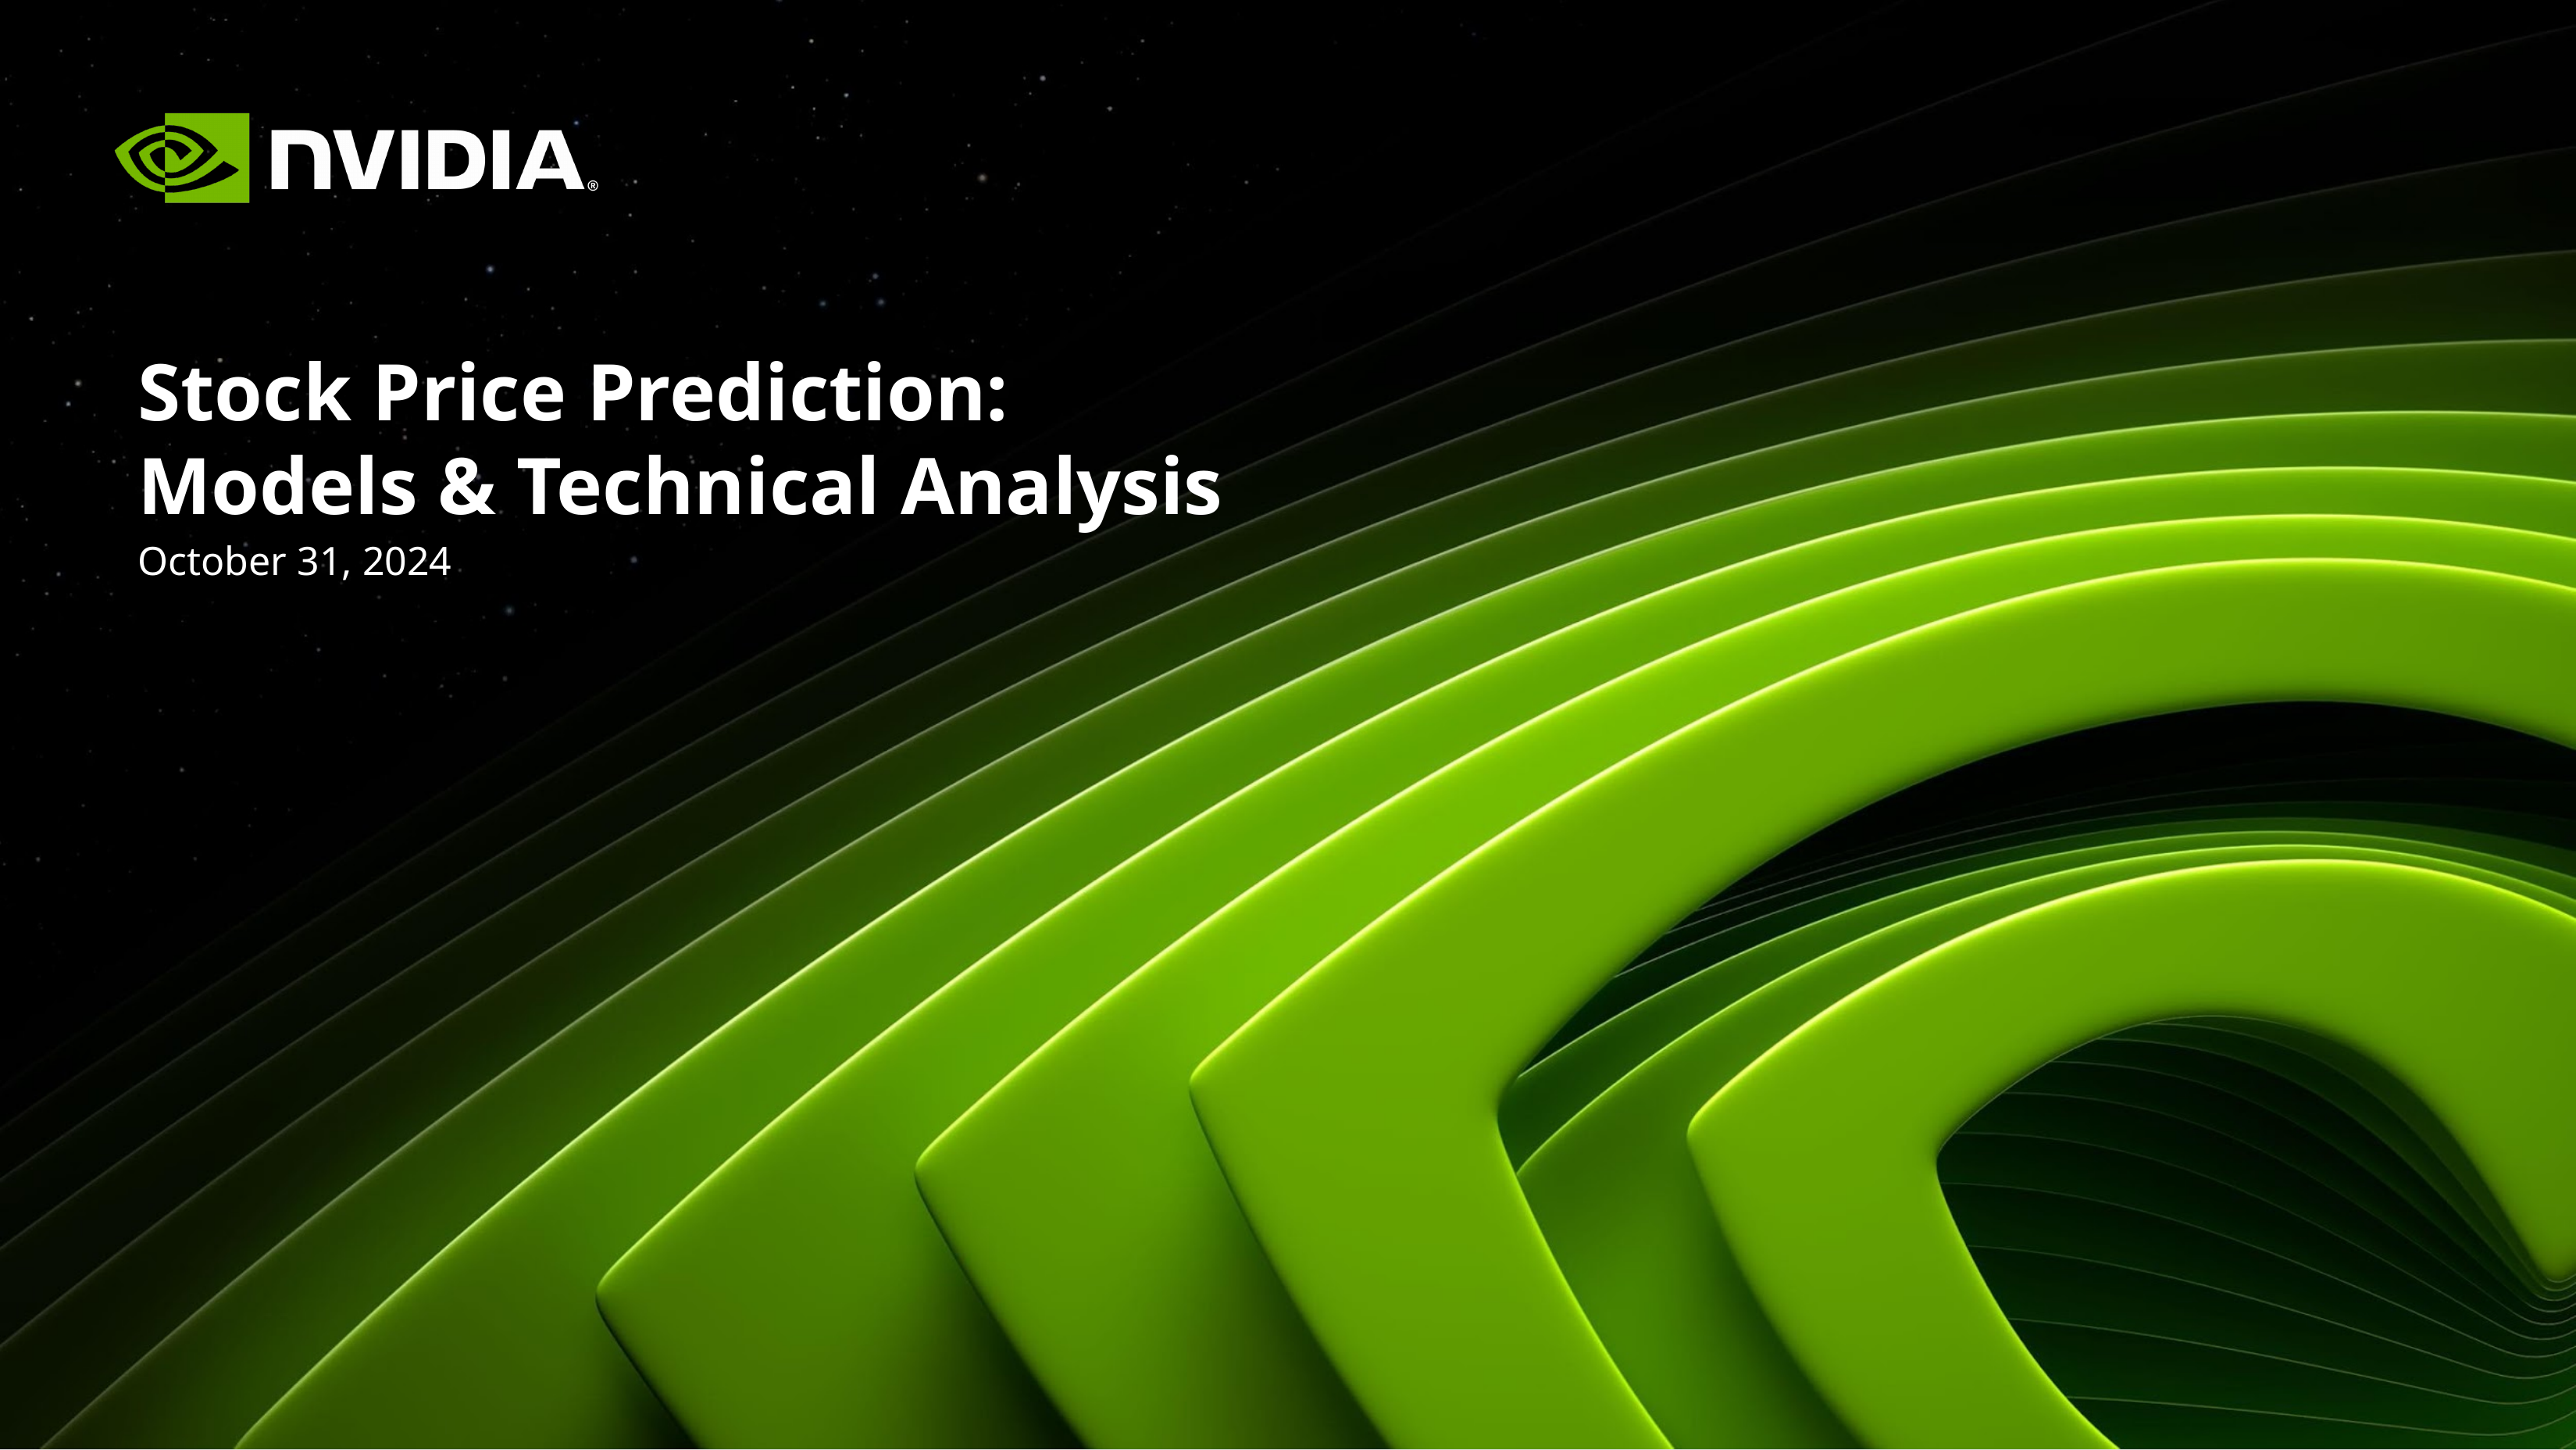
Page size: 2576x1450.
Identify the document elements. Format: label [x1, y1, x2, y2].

text_box [0, 0, 2576, 1450]
